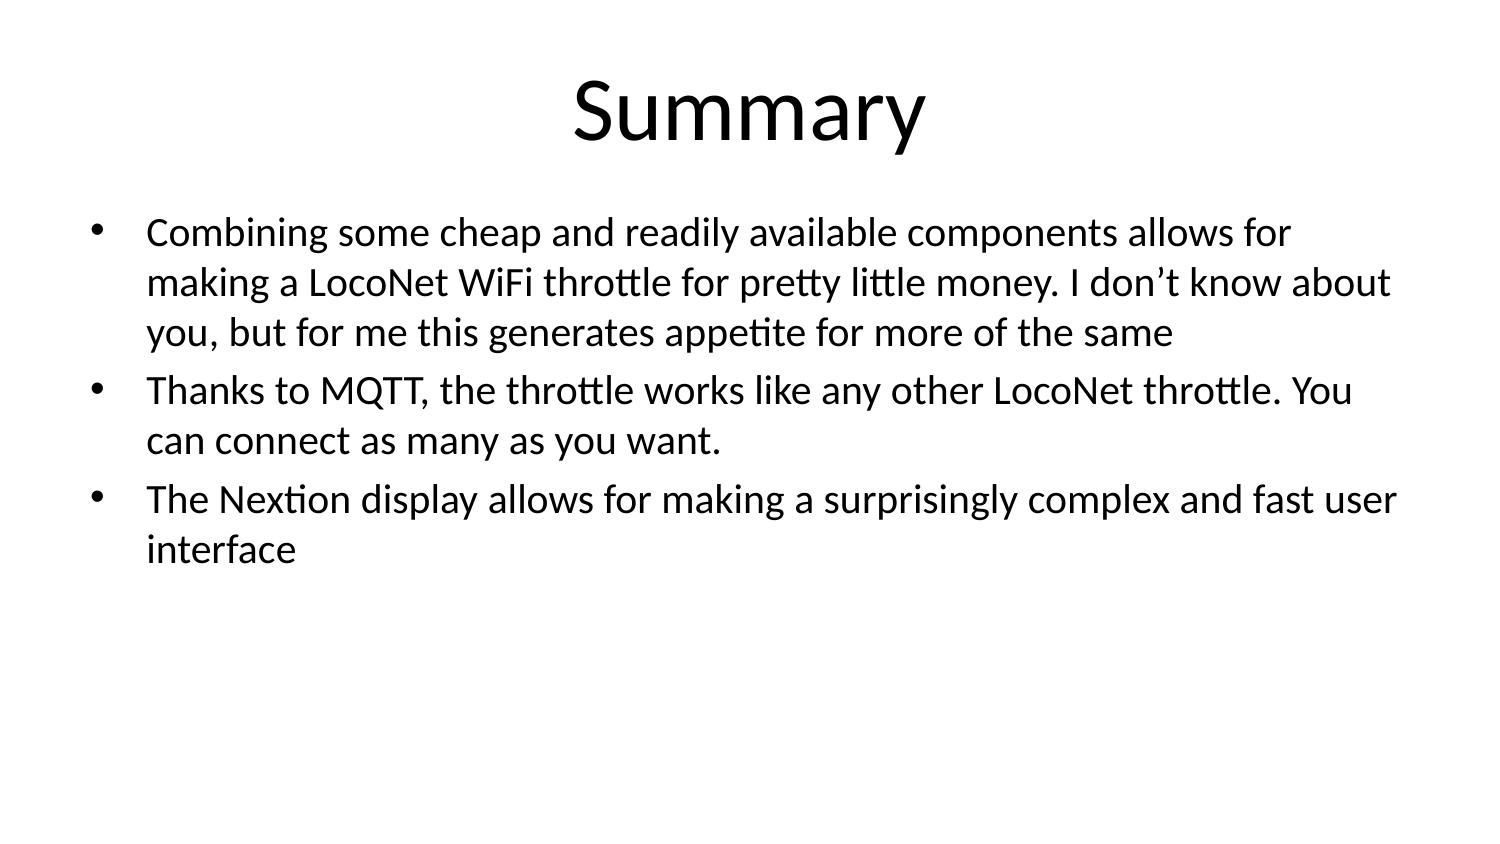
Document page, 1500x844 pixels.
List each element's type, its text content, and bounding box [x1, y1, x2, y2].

title Summary [75, 33, 1425, 175]
list Combining some cheap and readily available components allows for making a LocoNet WiFi throttle for pretty little money. I don’t know about you, but for me this generates appetite for more of the same Thanks to MQTT, the throttle works like any other LocoNet throttle. You can connect as many as you want. The Nextion display allows for making a surprisingly complex and fast user interface [75, 196, 1425, 754]
